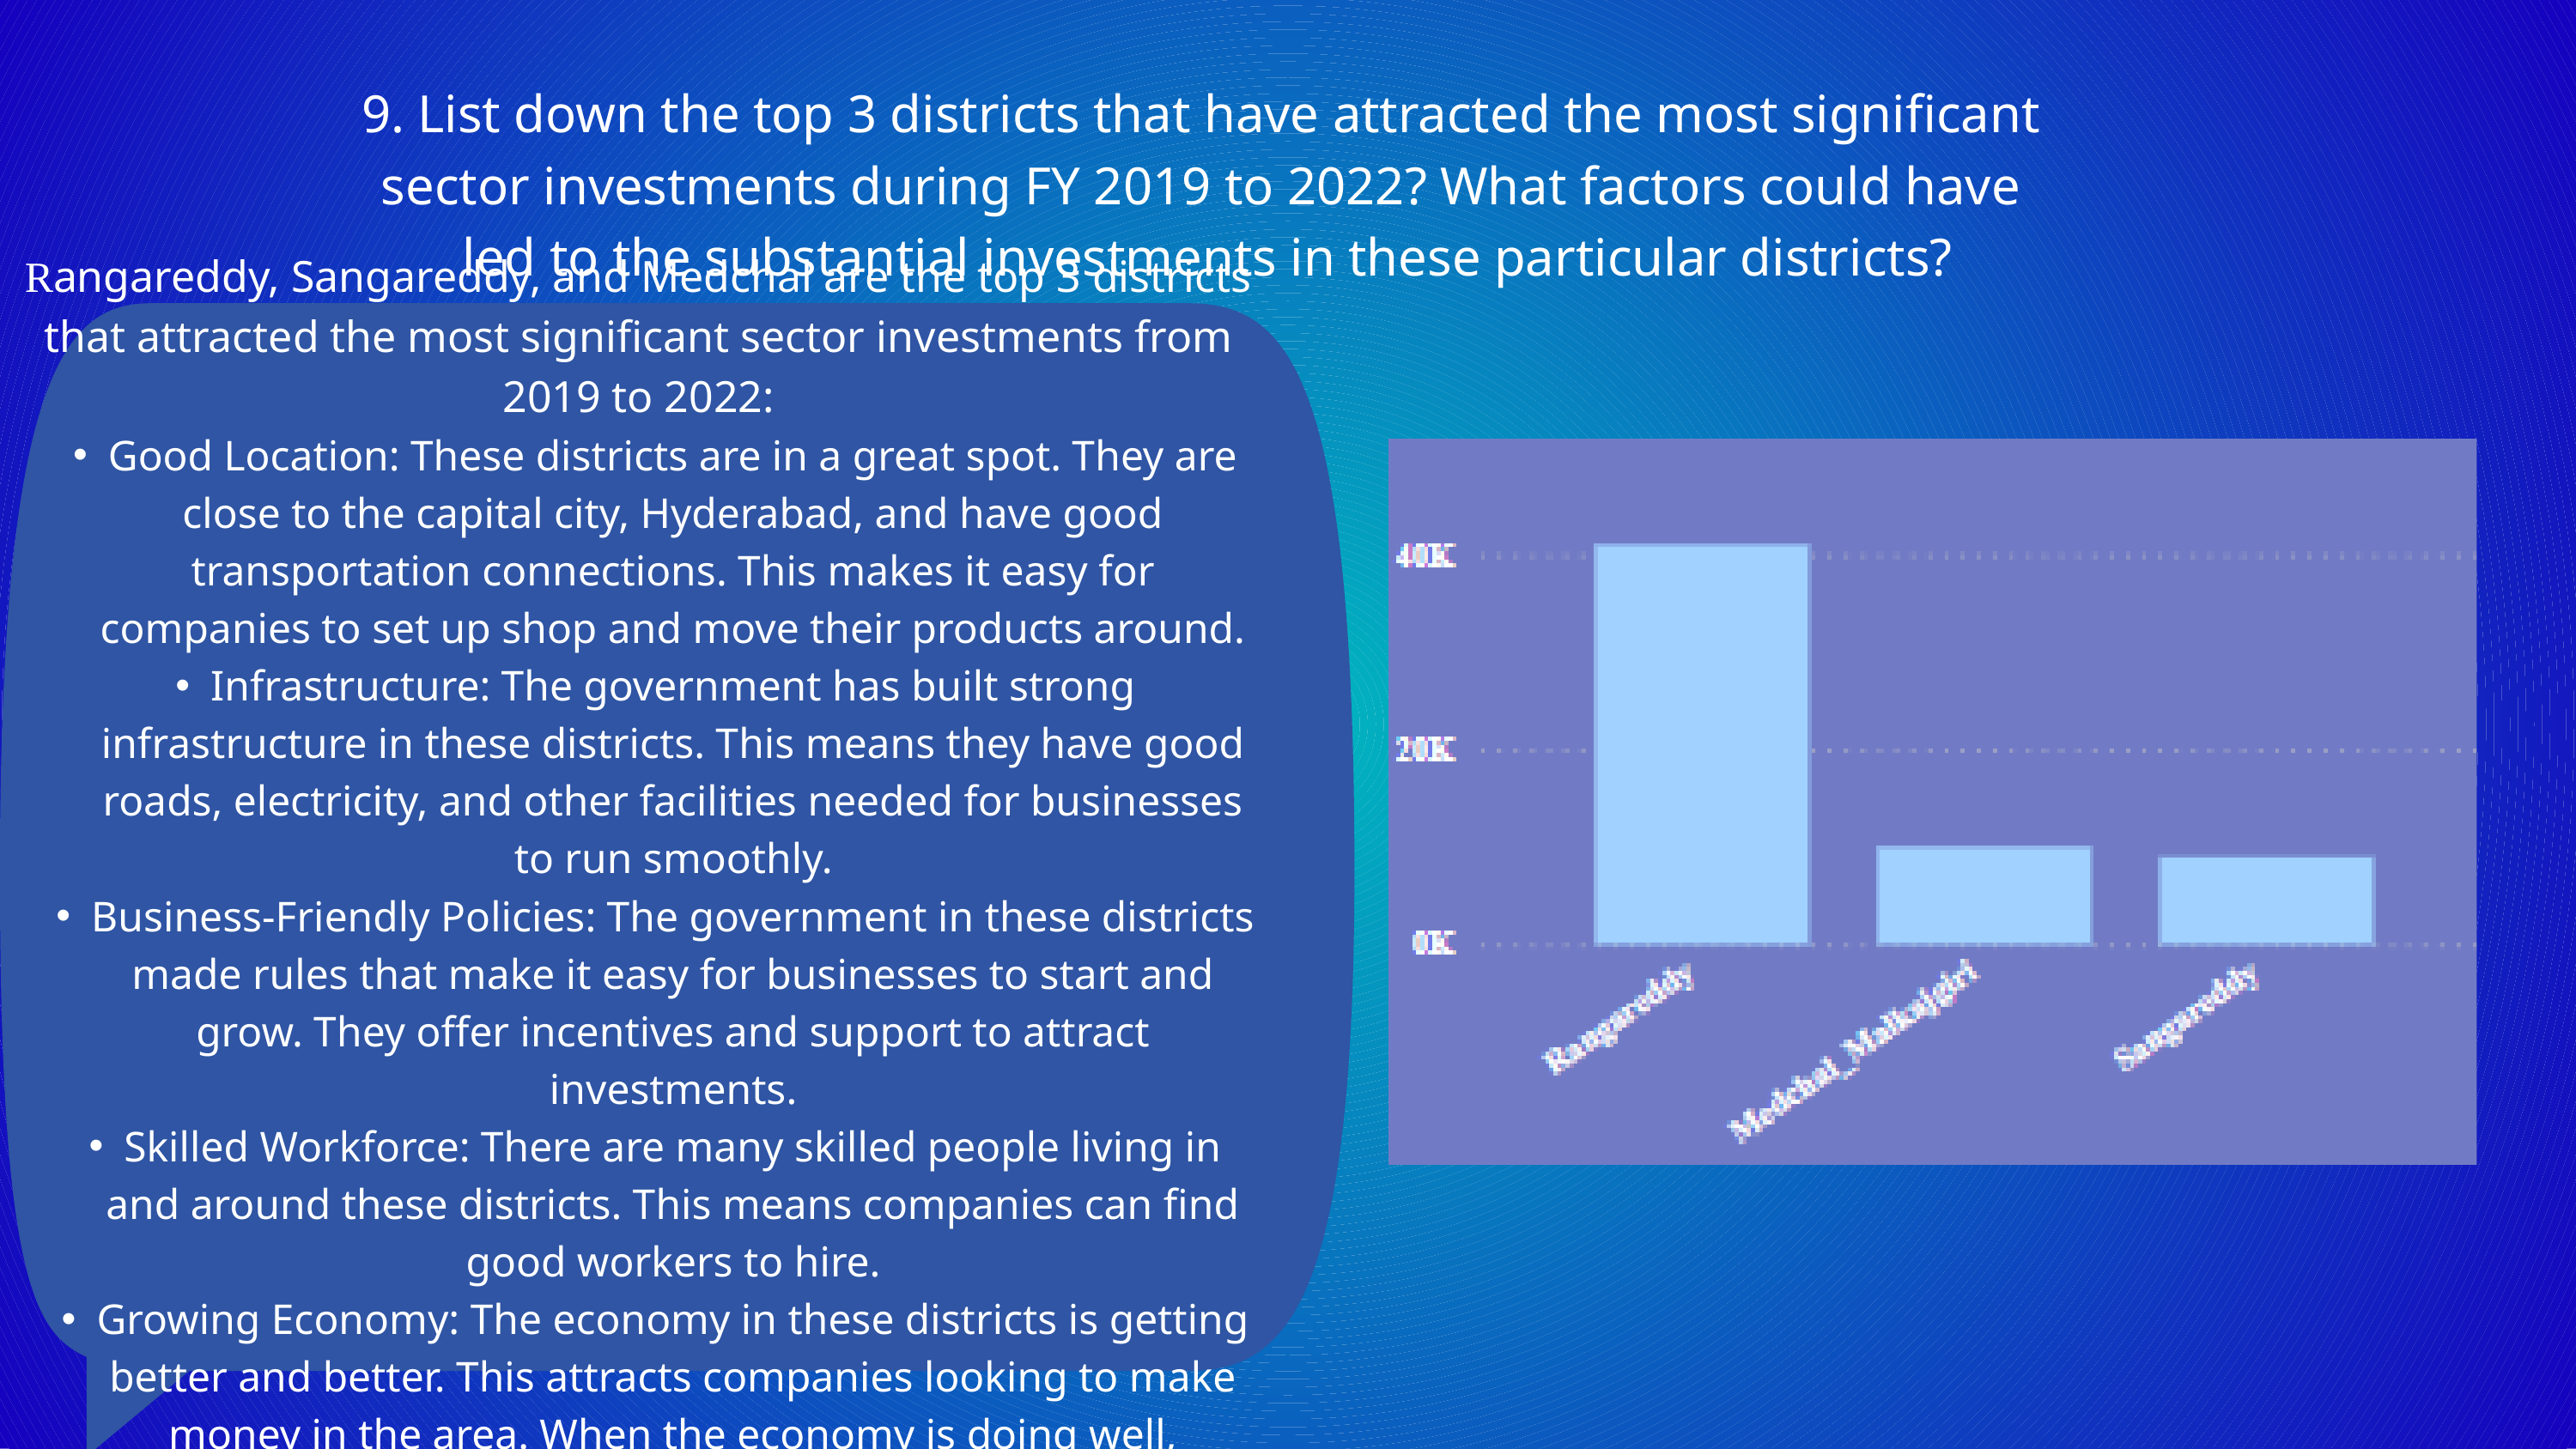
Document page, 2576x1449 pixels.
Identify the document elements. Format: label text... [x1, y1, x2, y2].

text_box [0, 272, 1355, 1449]
text_box [1388, 439, 2477, 1166]
text_box 9. List down the top 3 districts that have attracted the most significant sector investments during FY 2019 to 2022? What factors could have led to the substantial investments in these particular districts? [144, 70, 2273, 287]
